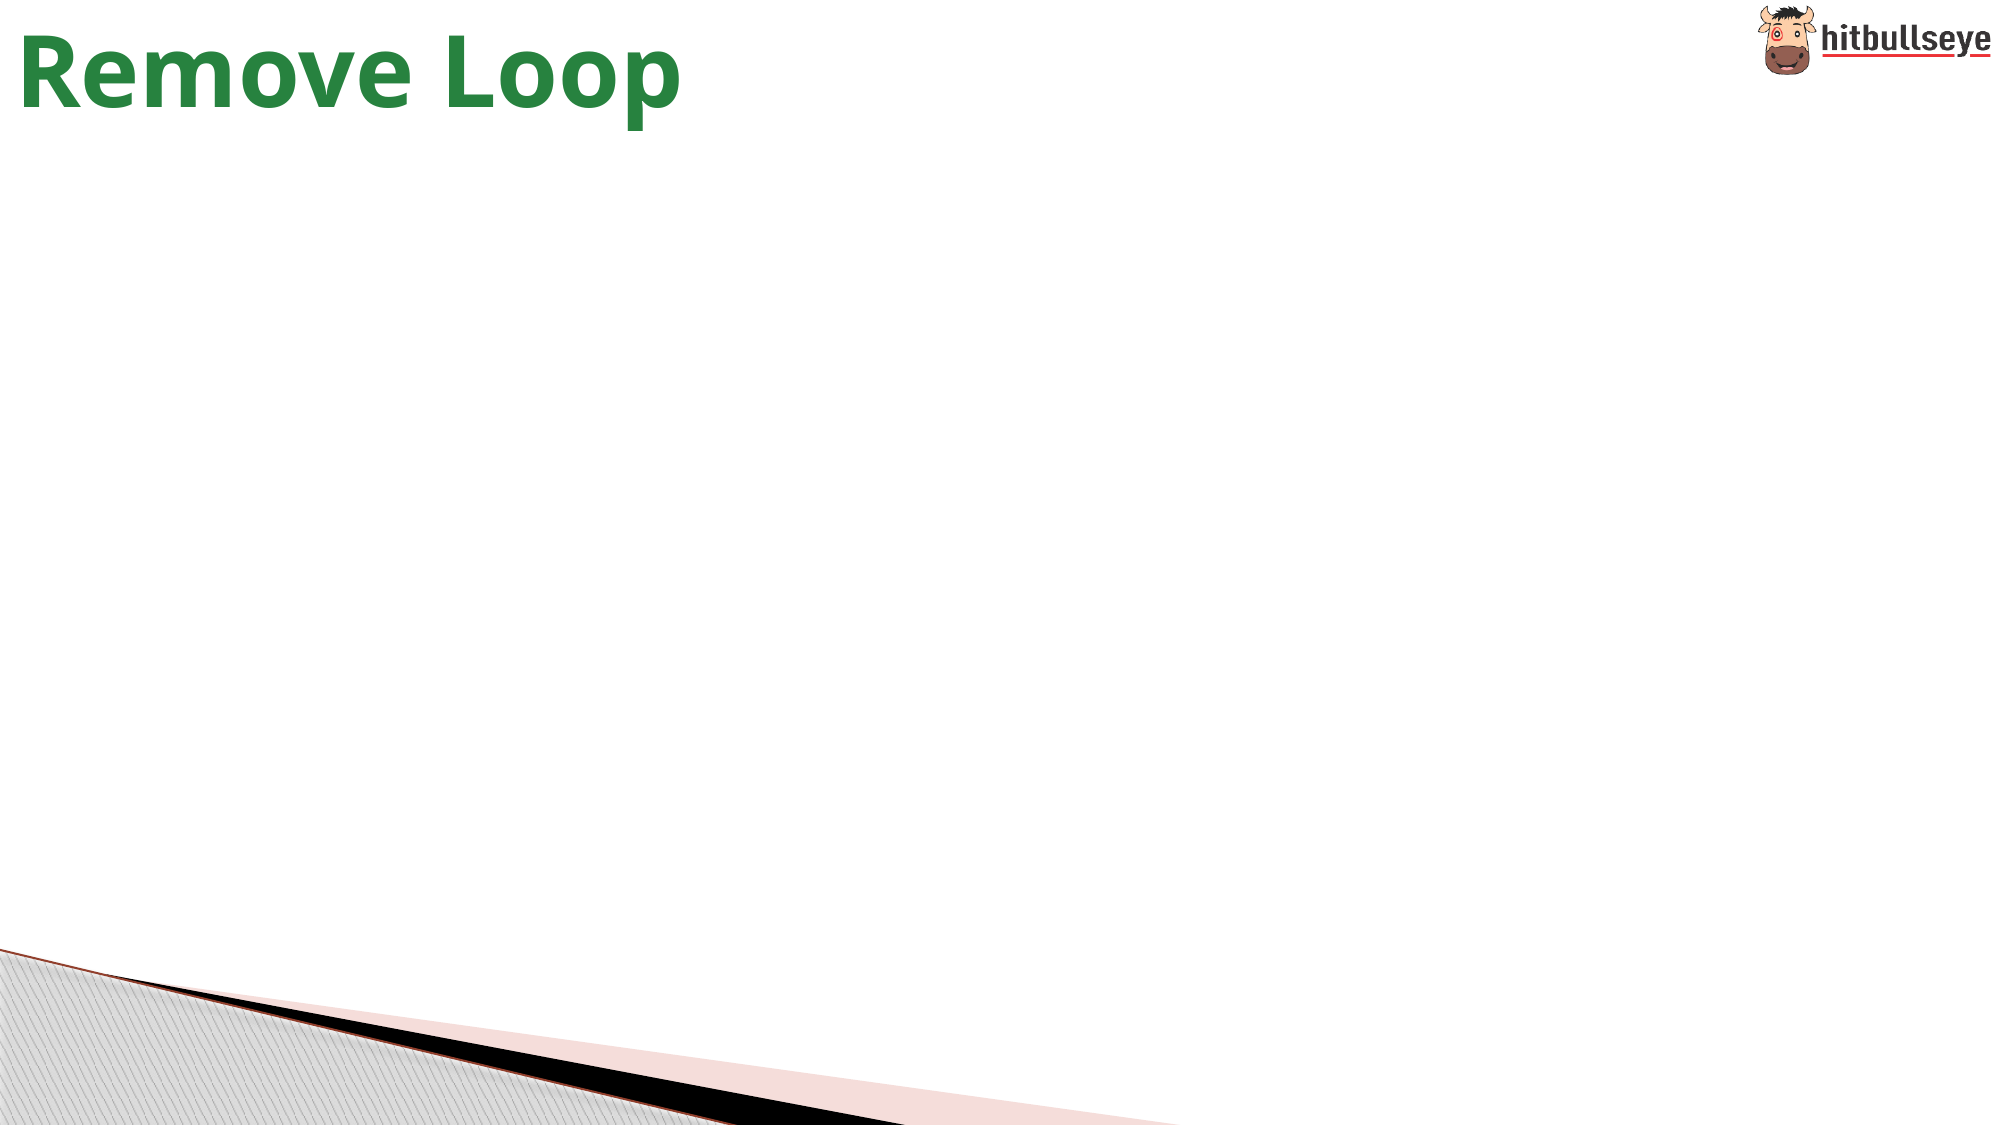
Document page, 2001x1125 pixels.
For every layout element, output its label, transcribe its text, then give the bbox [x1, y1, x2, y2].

picture [1800, 0, 2000, 81]
title Remove Loop [0, 0, 1800, 137]
